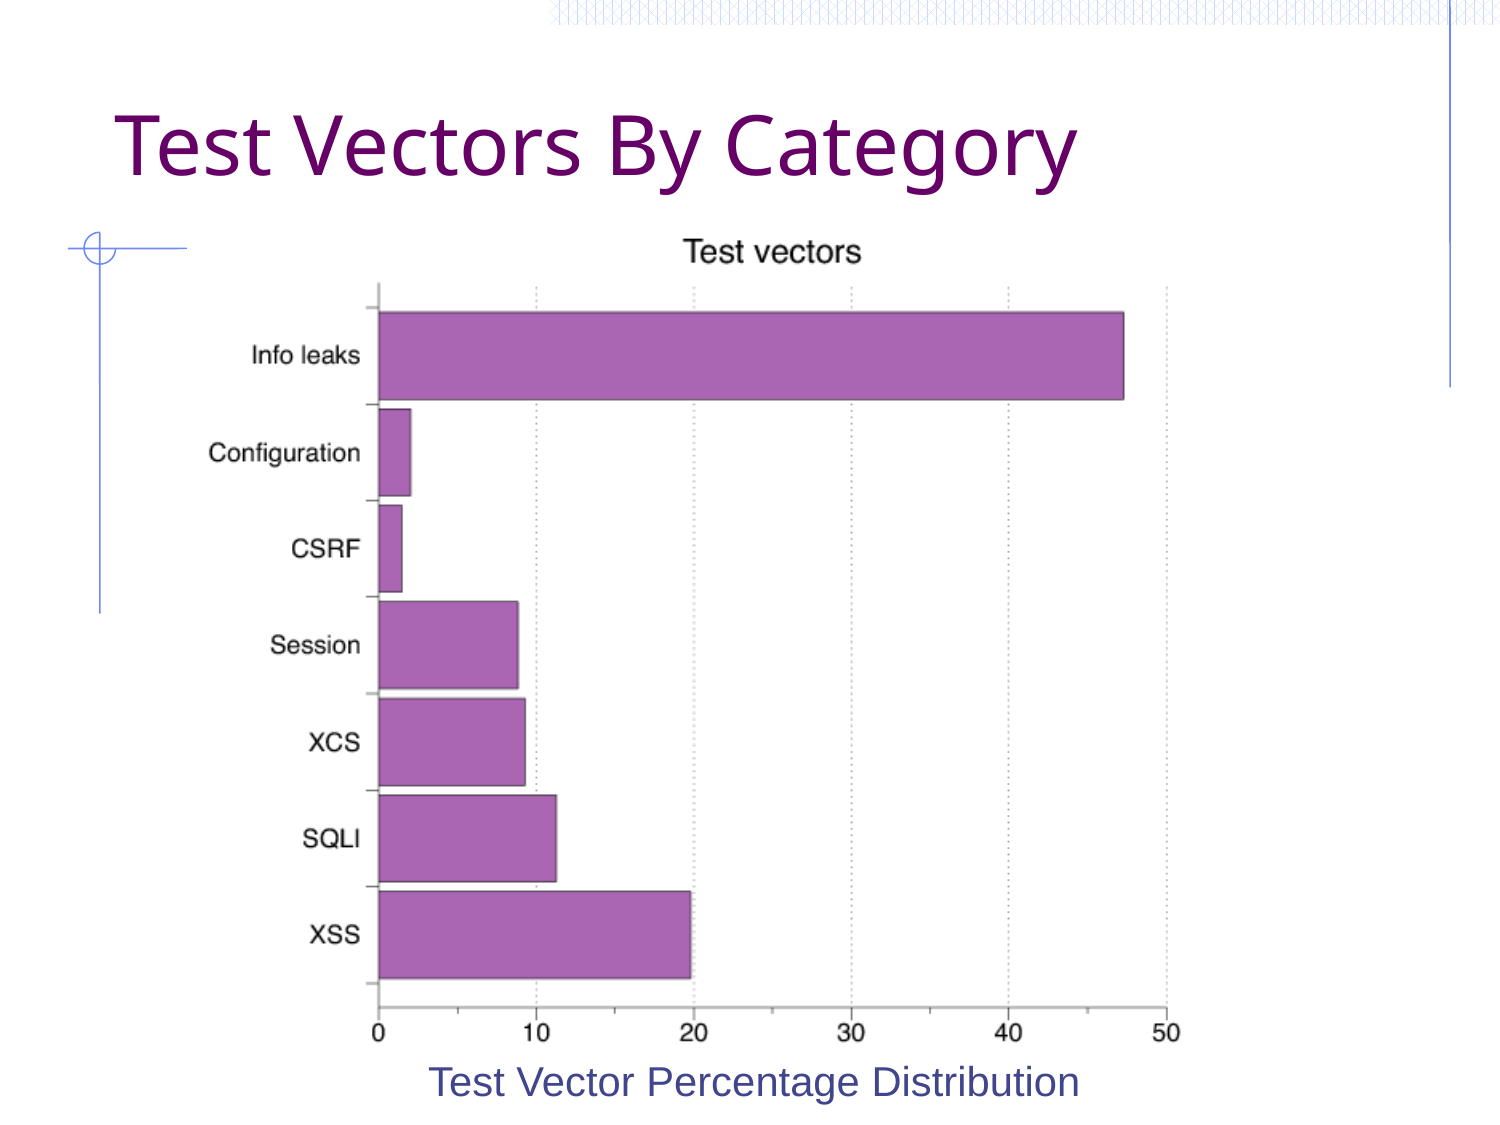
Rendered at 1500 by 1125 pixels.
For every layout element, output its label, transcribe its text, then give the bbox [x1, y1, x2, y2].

text_box Test Vector Percentage Distribution [414, 1068, 1095, 1112]
picture [187, 223, 1201, 1059]
title Test Vectors By Category [99, 49, 1376, 201]
